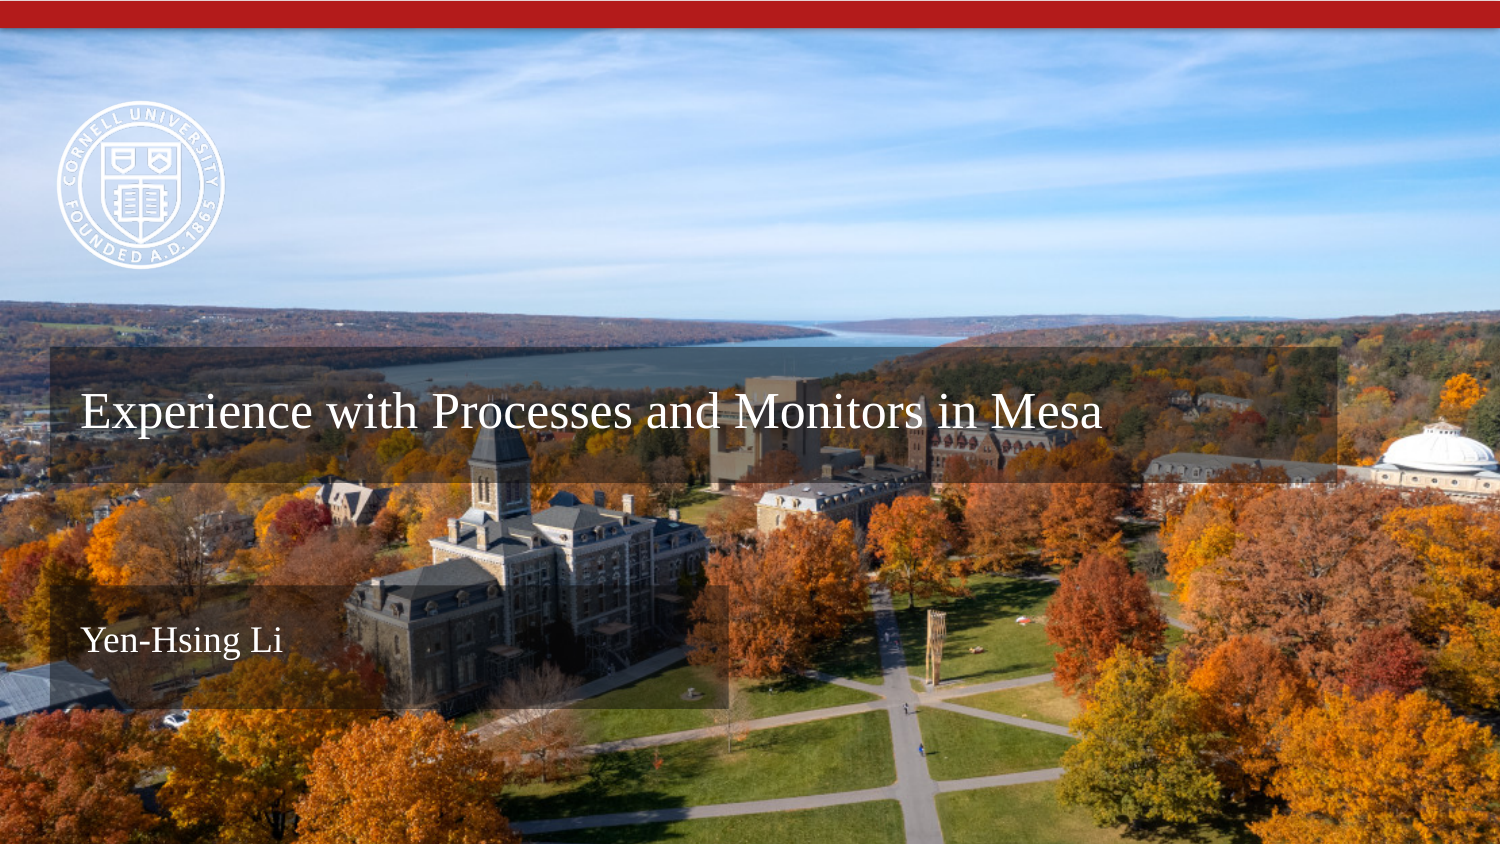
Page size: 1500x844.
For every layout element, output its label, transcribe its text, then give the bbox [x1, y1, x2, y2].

list Yen-Hsing Li [49, 585, 729, 709]
title Experience with Processes and Monitors in Mesa [49, 346, 1338, 483]
picture [0, 29, 1500, 844]
